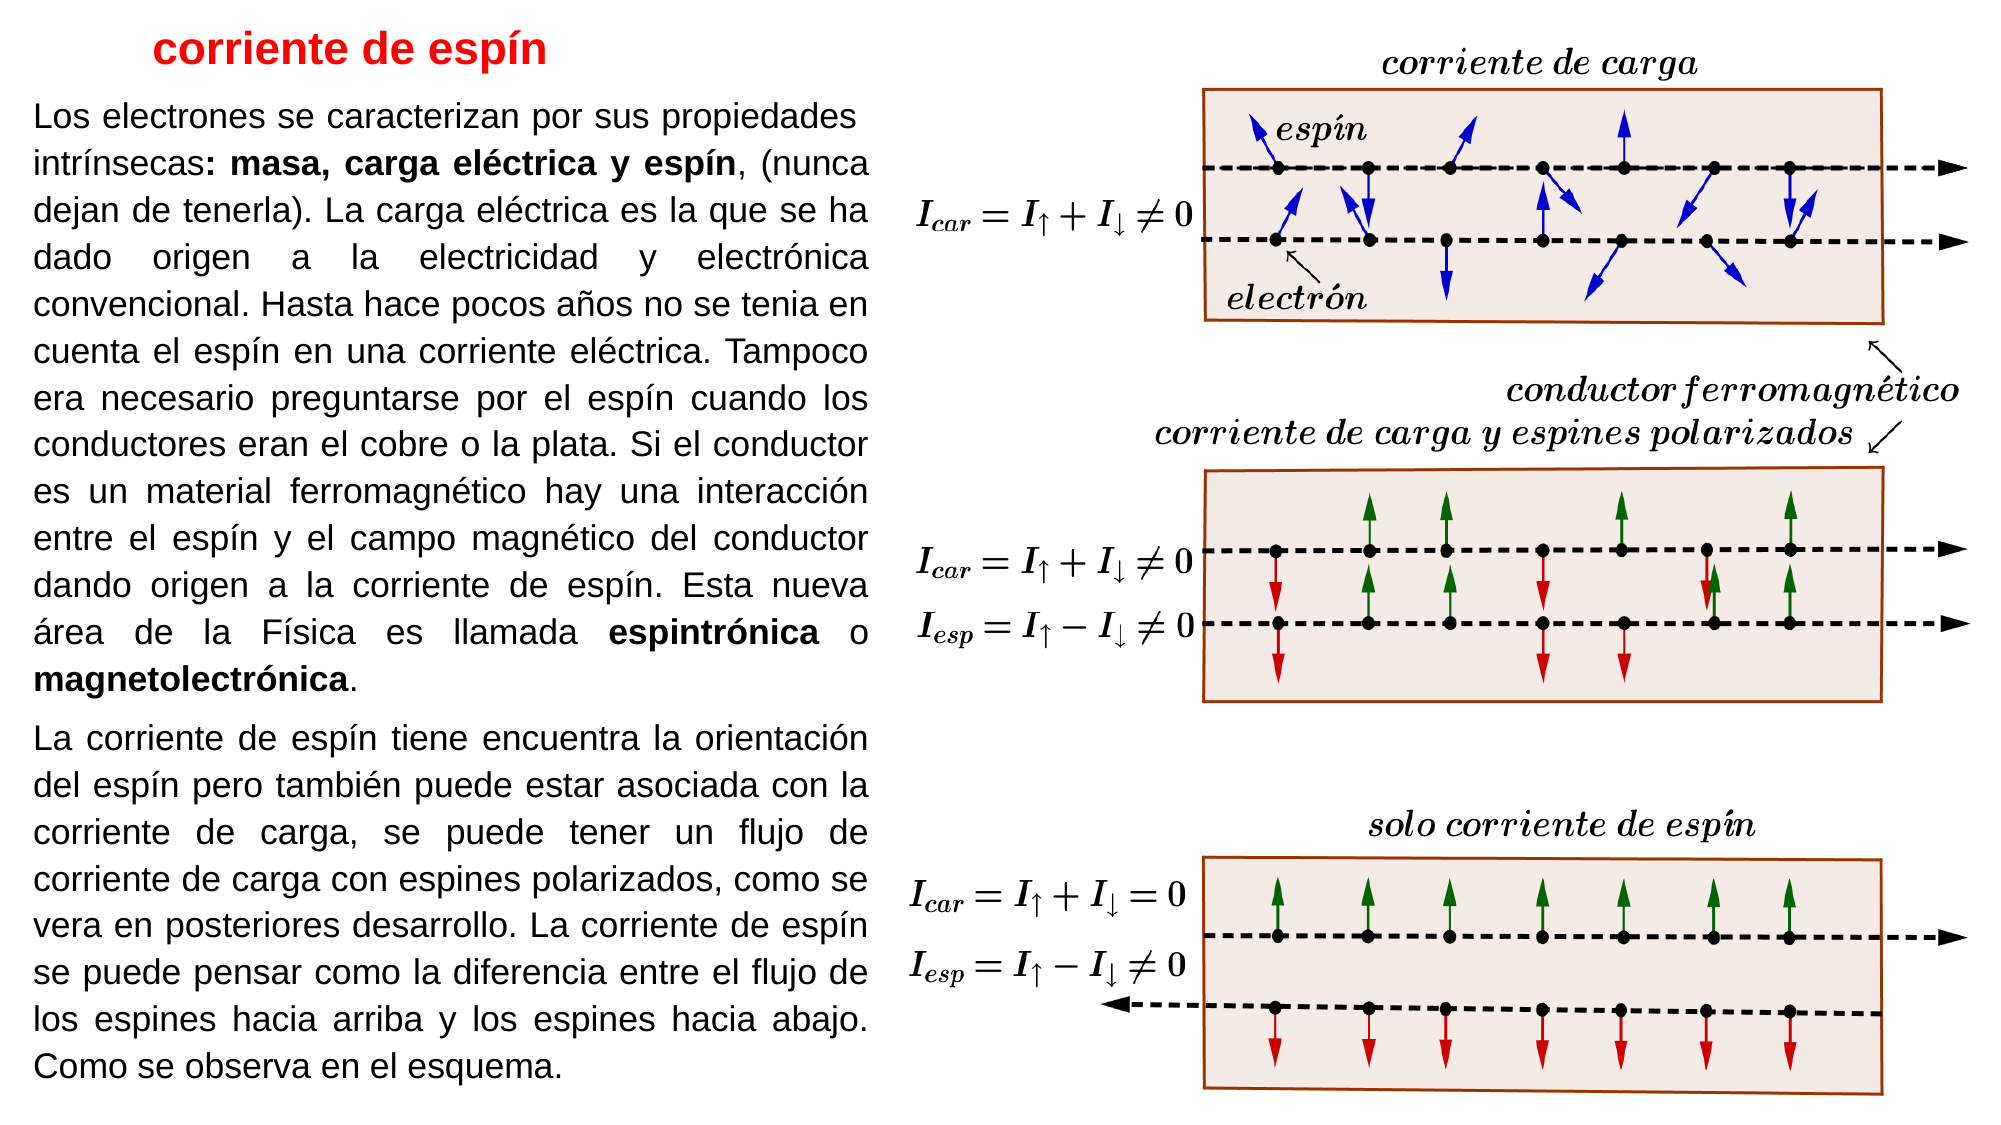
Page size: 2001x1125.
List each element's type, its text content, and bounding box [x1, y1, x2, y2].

title corriente de espín [137, 16, 1863, 82]
list Los electrones se caracterizan por sus propiedades intrínsecas: masa, carga eléctrica y espín, (nunca dejan de tenerla). La carga eléctrica es la que se ha dado origen a la electricidad y electrónica convencional. Hasta hace pocos años no se tenia en cuenta el espín en una corriente eléctrica. Tampoco era necesario preguntarse por el espín cuando los conductores eran el cobre o la plata. Si el conductor es un material ferromagnético hay una interacción entre el espín y el campo magnético del conductor dando origen a la corriente de espín. Esta nueva área de la Física es llamada espintrónica o magnetolectrónica. La corriente de espín tiene encuentra la orientación del espín pero también puede estar asociada con la corriente de carga, se puede tener un flujo de corriente de carga con espines polarizados, como se vera en posteriores desarrollo. La corriente de espín se puede pensar como la diferencia entre el flujo de los espines hacia arriba y los espines hacia abajo. Como se observa en el esquema. [18, 81, 885, 1109]
picture [902, 40, 1982, 1108]
